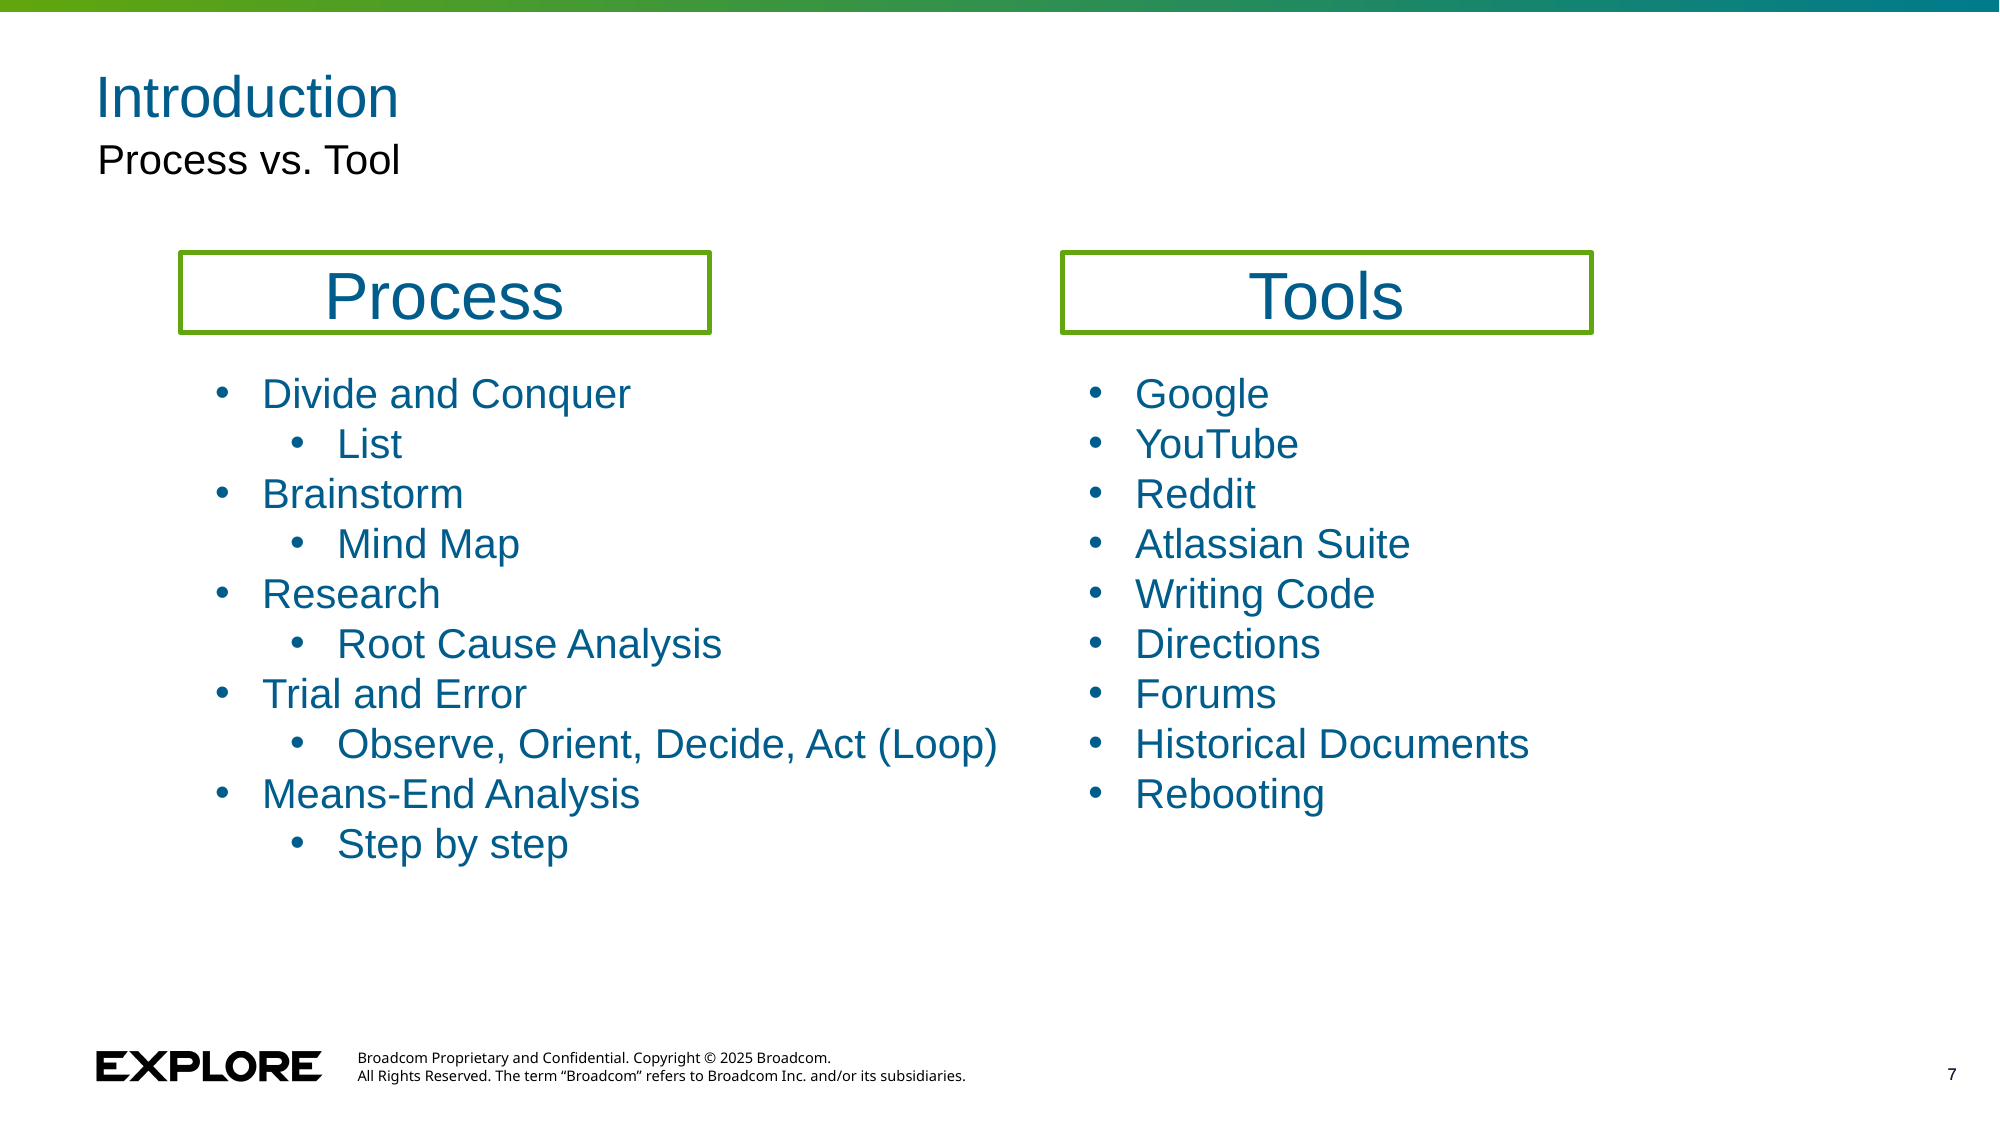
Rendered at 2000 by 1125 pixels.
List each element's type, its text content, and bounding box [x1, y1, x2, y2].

picture [96, 1051, 323, 1082]
text_box Tools [1062, 252, 1592, 333]
text_box Google YouTube Reddit Atlassian Suite Writing Code Directions Forums Historical Documents Rebooting [998, 359, 1656, 825]
text_box Divide and Conquer List Brainstorm Mind Map Research Root Cause Analysis Trial and Error Observe, Orient, Decide, Act (Loop) Means-End Analysis Step by step [125, 359, 1020, 875]
title Introduction [95, 67, 1900, 131]
subtitle Process vs. Tool [97, 133, 1900, 174]
text_box Process [180, 252, 710, 333]
